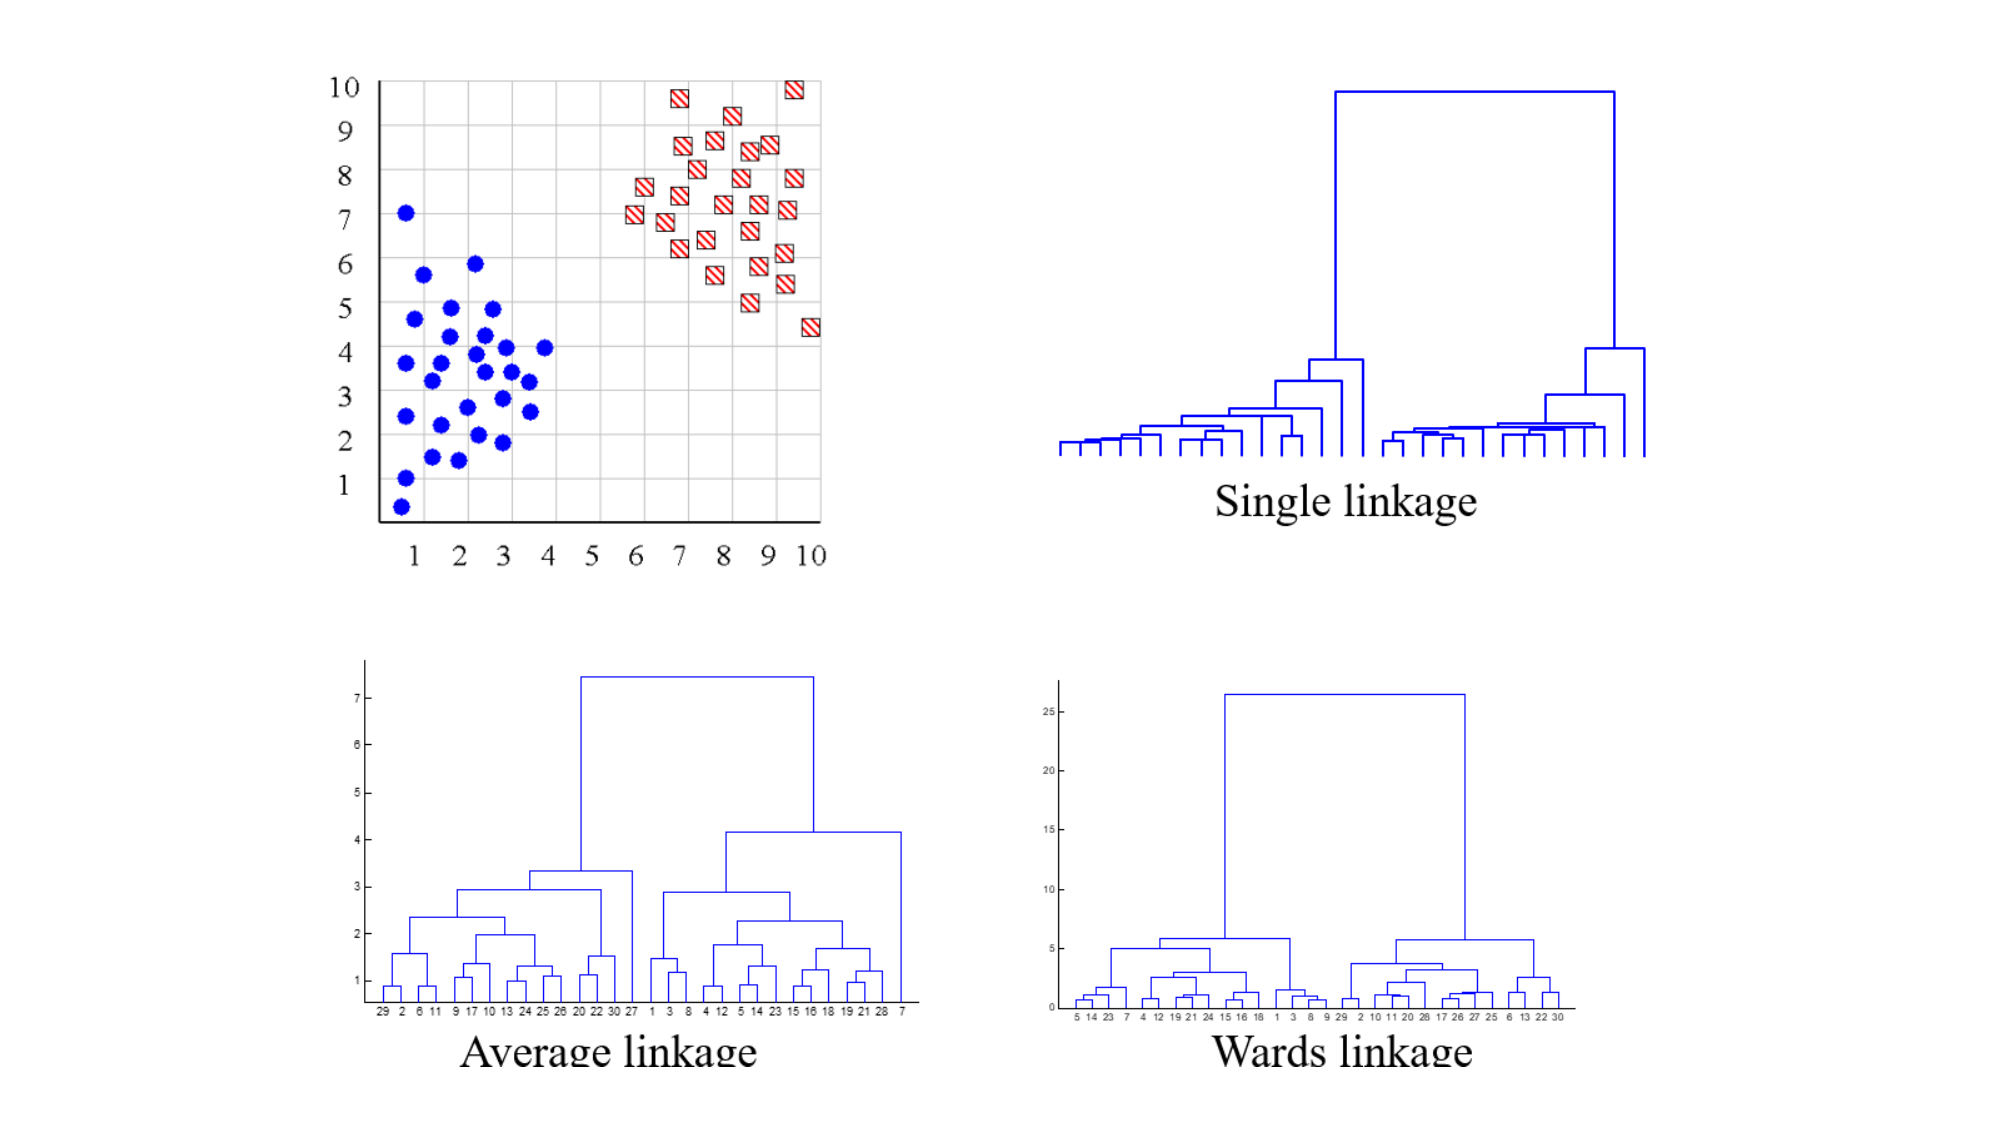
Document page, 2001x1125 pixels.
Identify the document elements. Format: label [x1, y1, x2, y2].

picture [318, 58, 1682, 1067]
